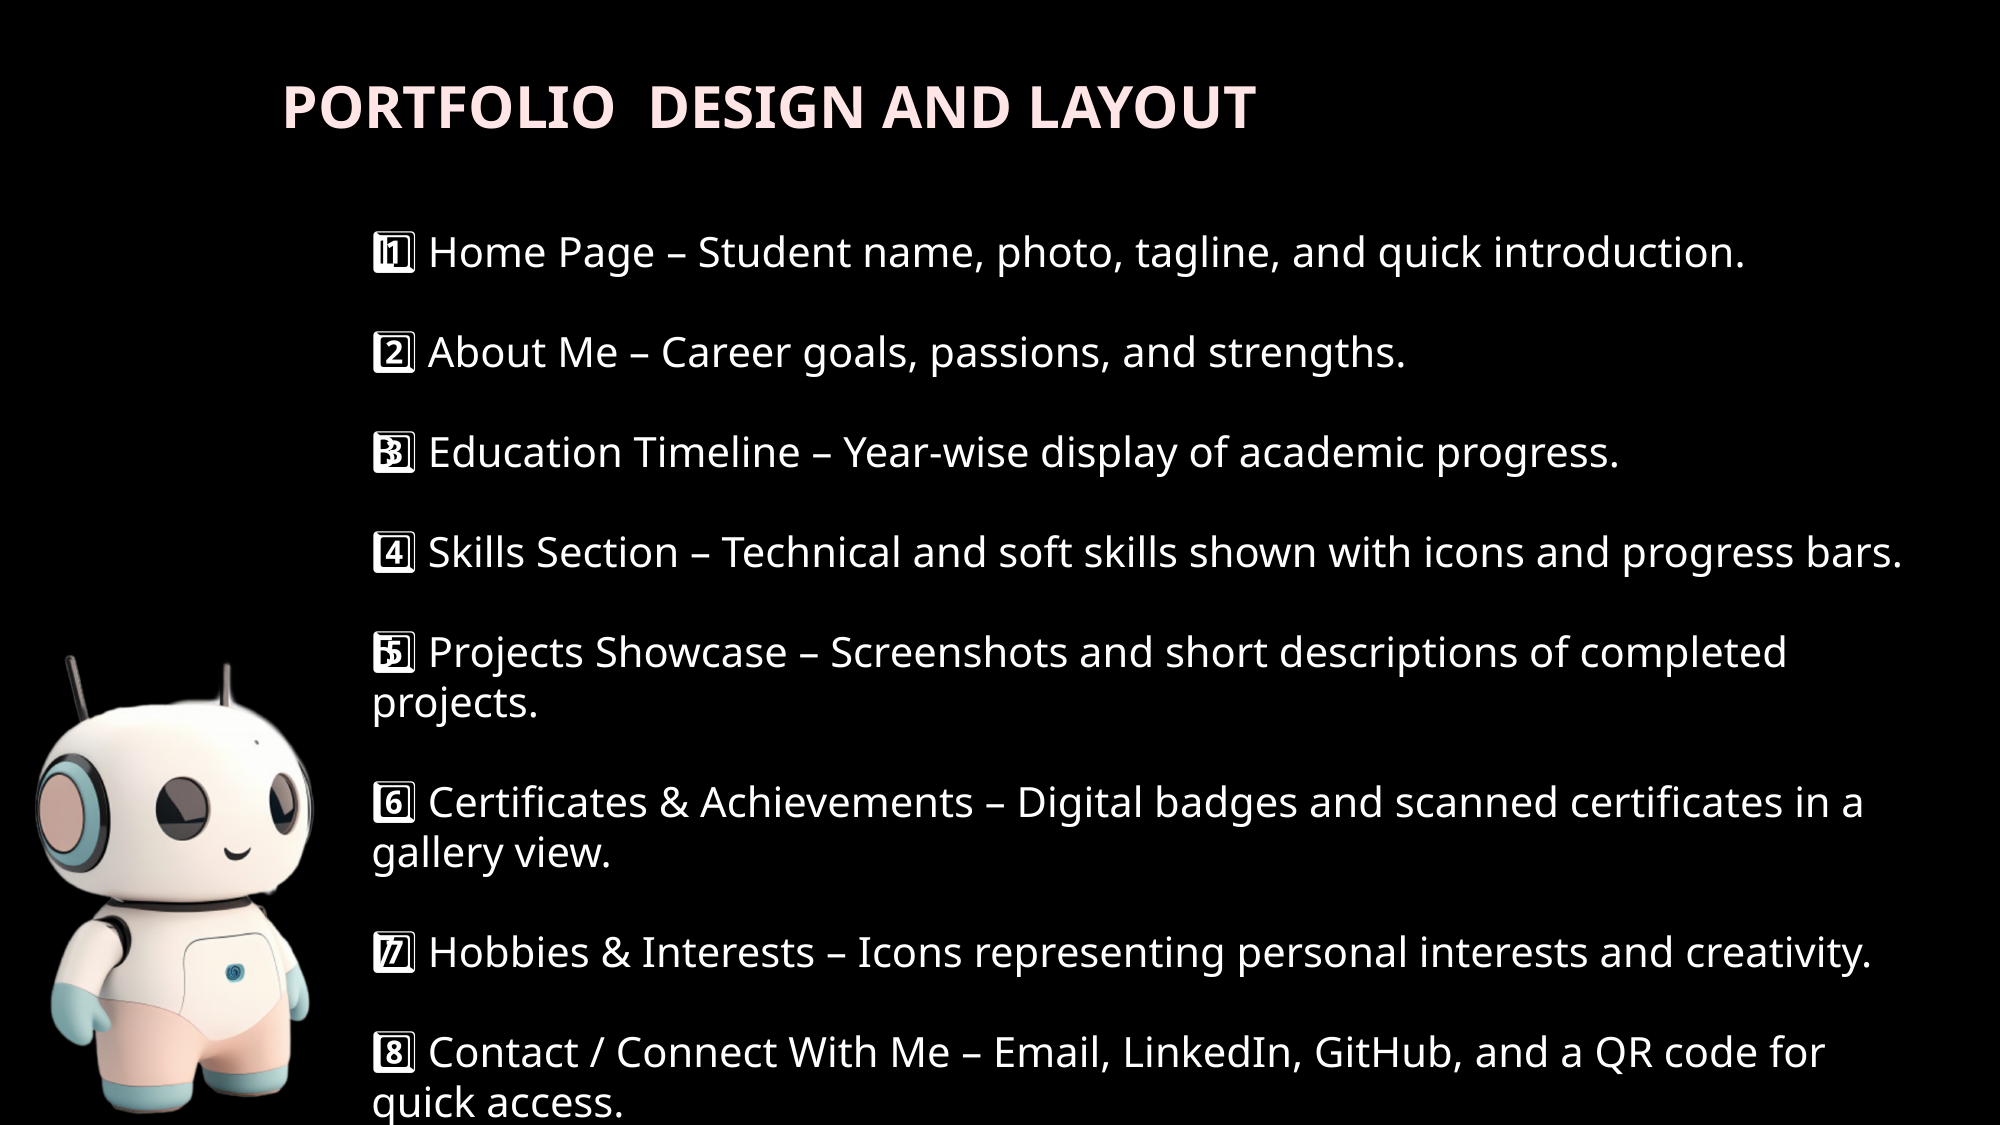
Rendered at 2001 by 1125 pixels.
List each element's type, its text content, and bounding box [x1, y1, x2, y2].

picture [0, 616, 357, 1125]
text_box 1️⃣ Home Page – Student name, photo, tagline, and quick introduction. 2️⃣ About Me – Career goals, passions, and strengths. 3️⃣ Education Timeline – Year-wise display of academic progress. 4️⃣ Skills Section – Technical and soft skills shown with icons and progress bars. 5️⃣ Projects Showcase – Screenshots and short descriptions of completed projects. 6️⃣ Certificates & Achievements – Digital badges and scanned certificates in a gallery view. 7️⃣ Hobbies & Interests – Icons representing personal interests and creativity. 8️⃣ Contact / Connect With Me – Email, LinkedIn, GitHub, and a QR code for quick access. [356, 218, 1941, 1125]
text_box PORTFOLIO DESIGN AND LAYOUT [266, 62, 1314, 148]
